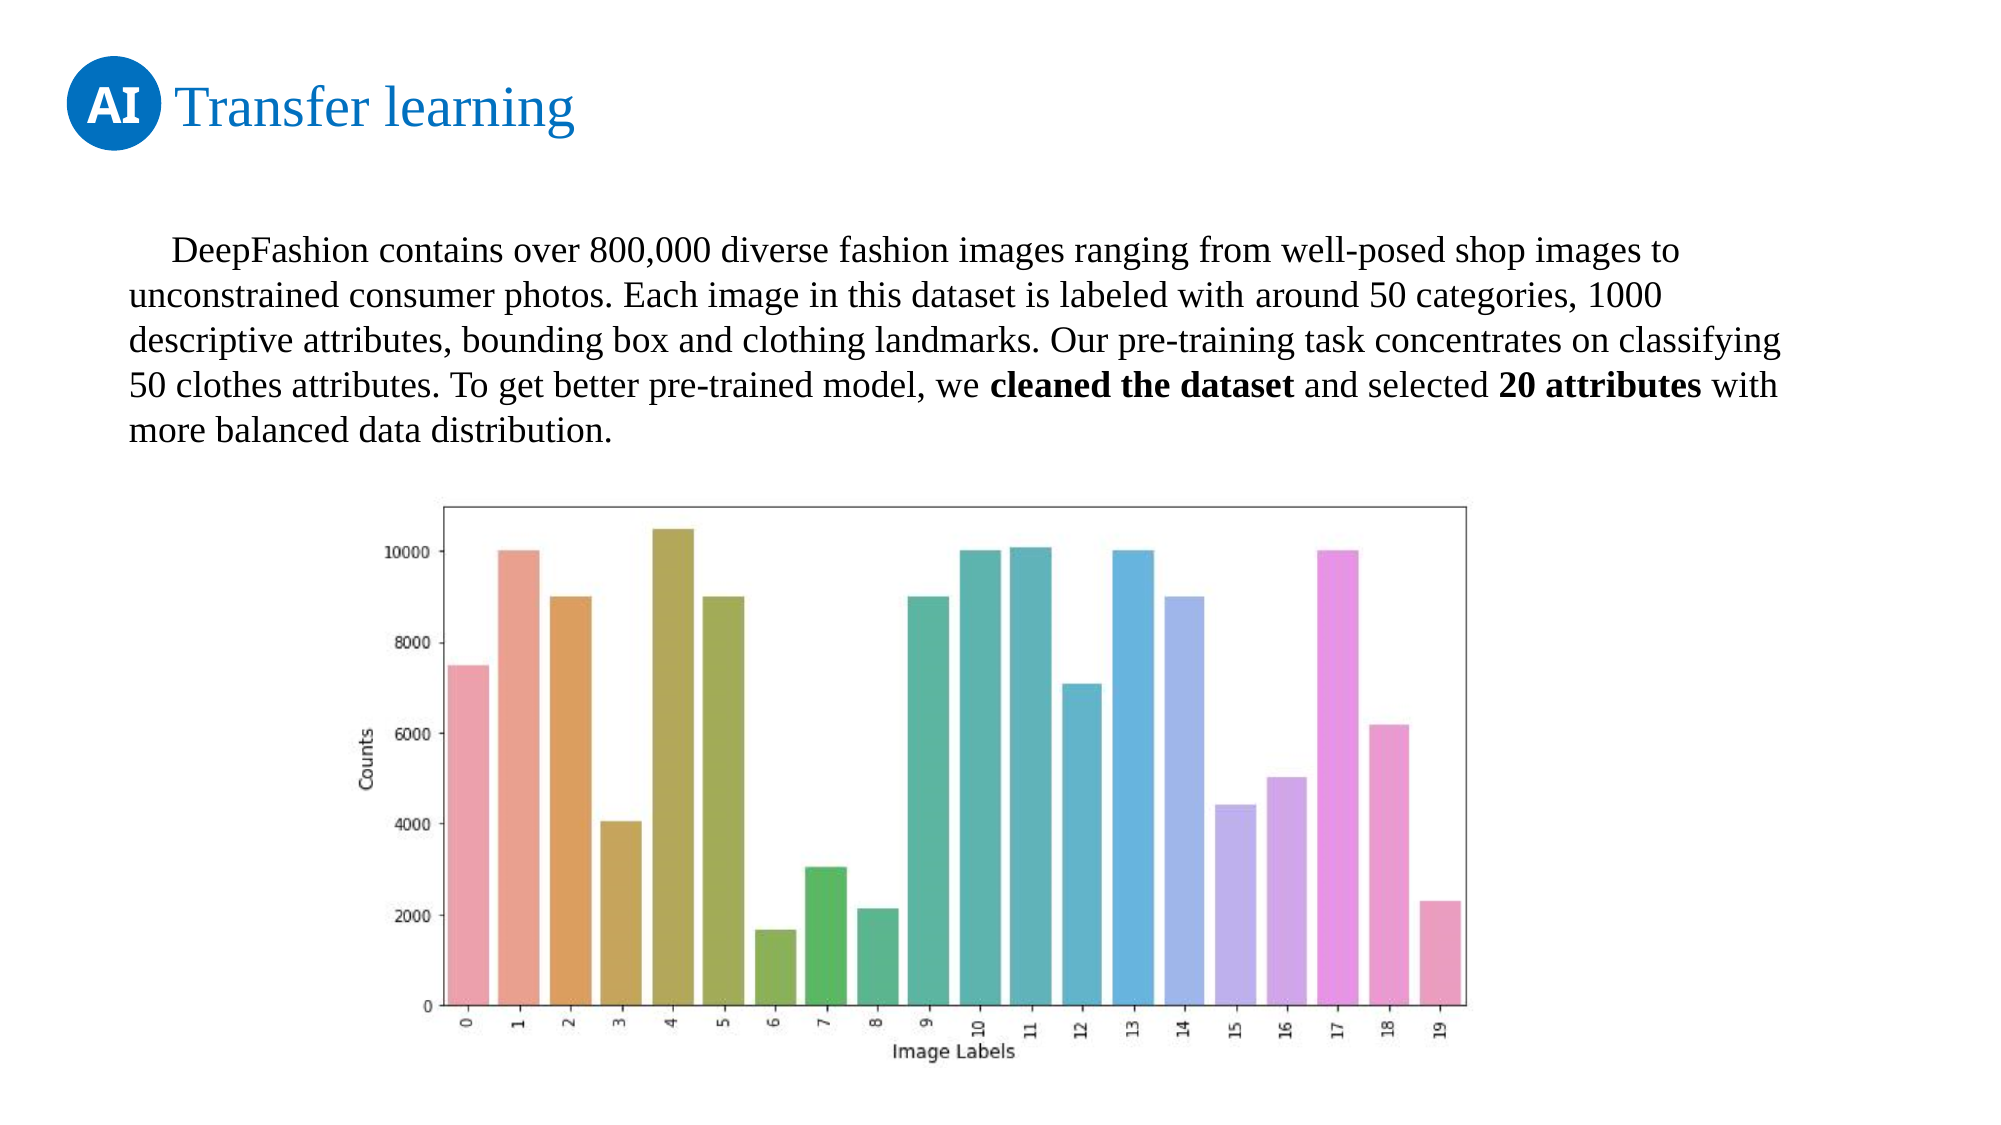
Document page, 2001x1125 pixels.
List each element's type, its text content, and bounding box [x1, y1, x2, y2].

text_box DeepFashion contains over 800,000 diverse fashion images ranging from well-posed shop images to unconstrained consumer photos. Each image in this dataset is labeled with around 50 categories, 1000 descriptive attributes, bounding box and clothing landmarks. Our pre-training task concentrates on classifying 50 clothes attributes. To get better pre-trained model, we cleaned the dataset and selected 20 attributes with more balanced data distribution. [114, 217, 1822, 458]
text_box AI [65, 55, 159, 152]
picture [348, 479, 1502, 1068]
text_box Transfer learning [159, 60, 1638, 146]
